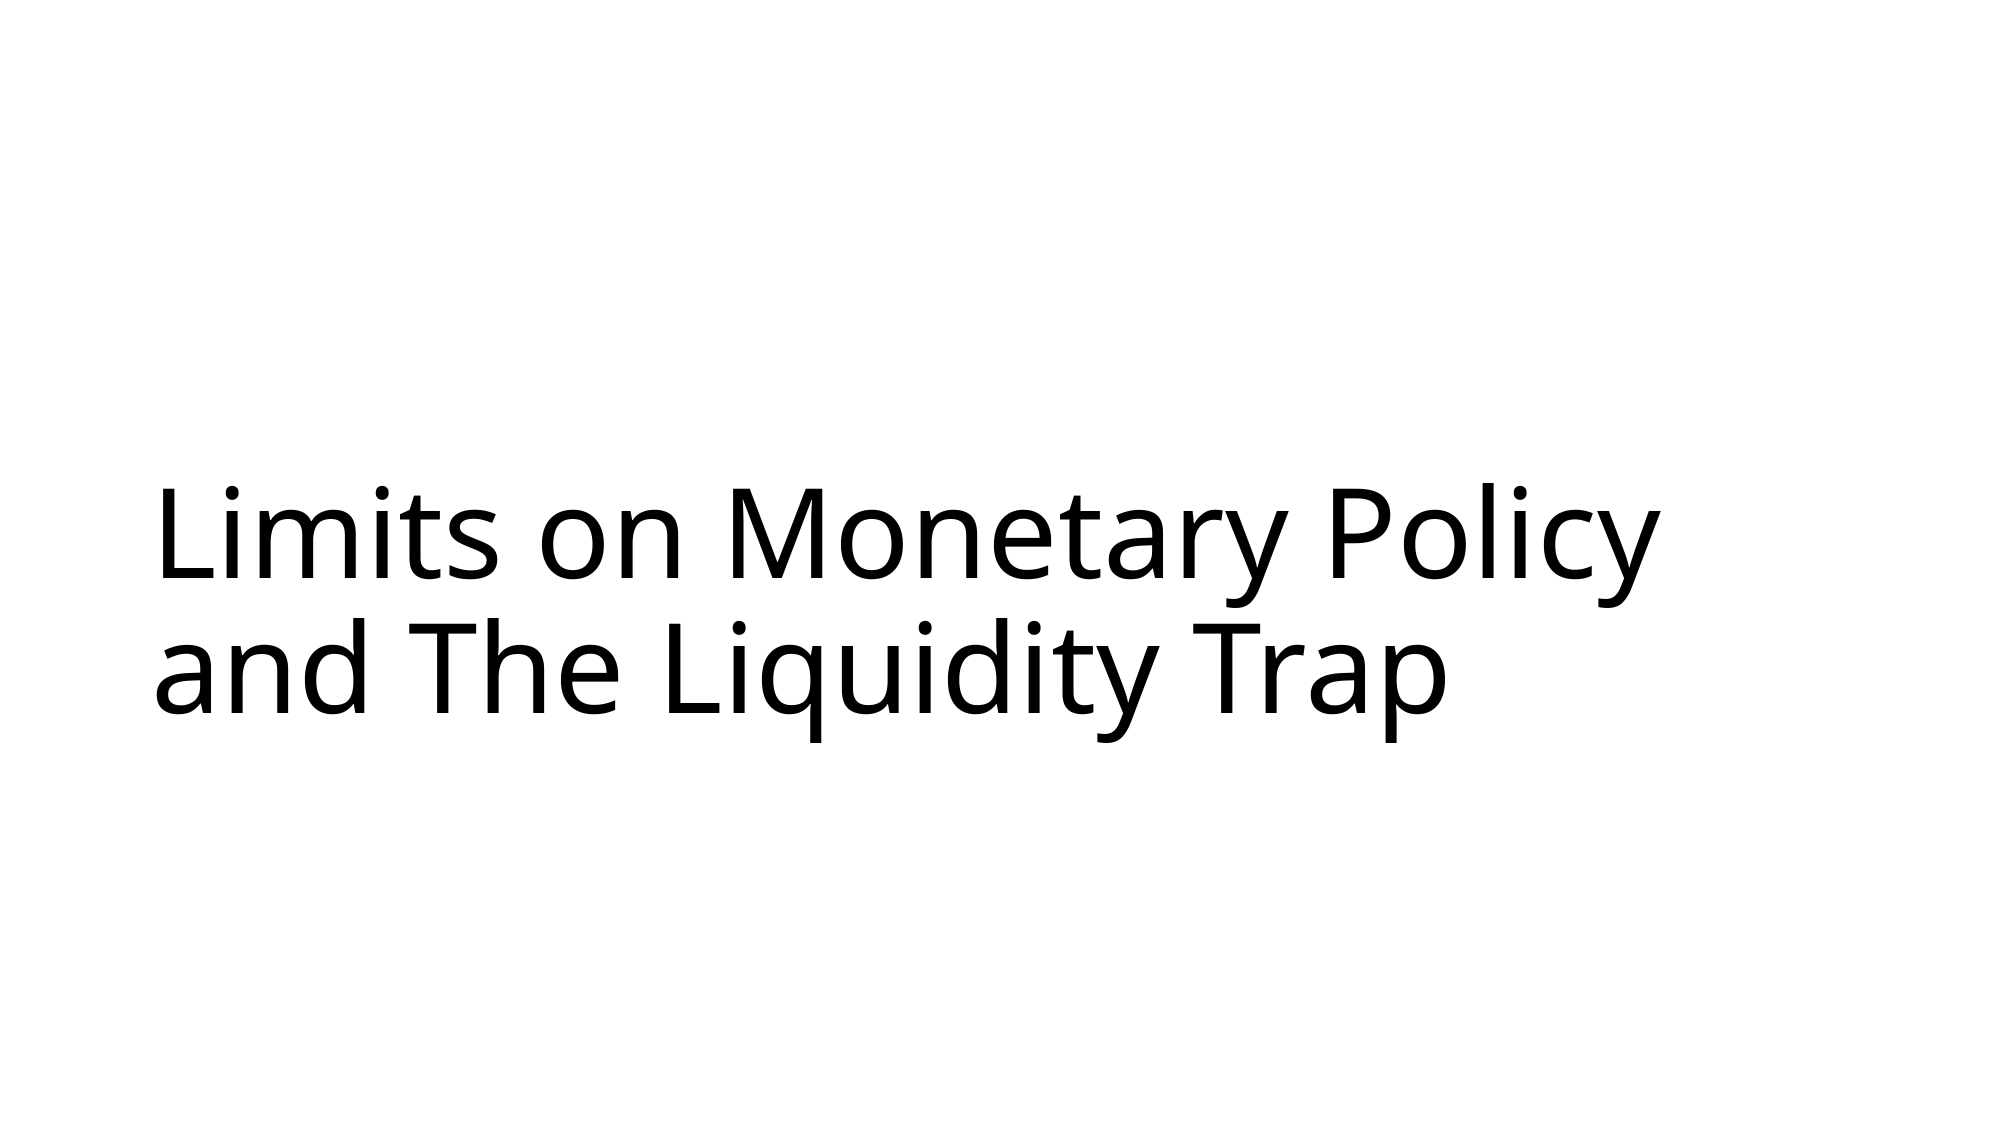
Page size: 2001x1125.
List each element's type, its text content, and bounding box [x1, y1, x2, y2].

title Limits on Monetary Policy and The Liquidity Trap [136, 280, 1862, 749]
